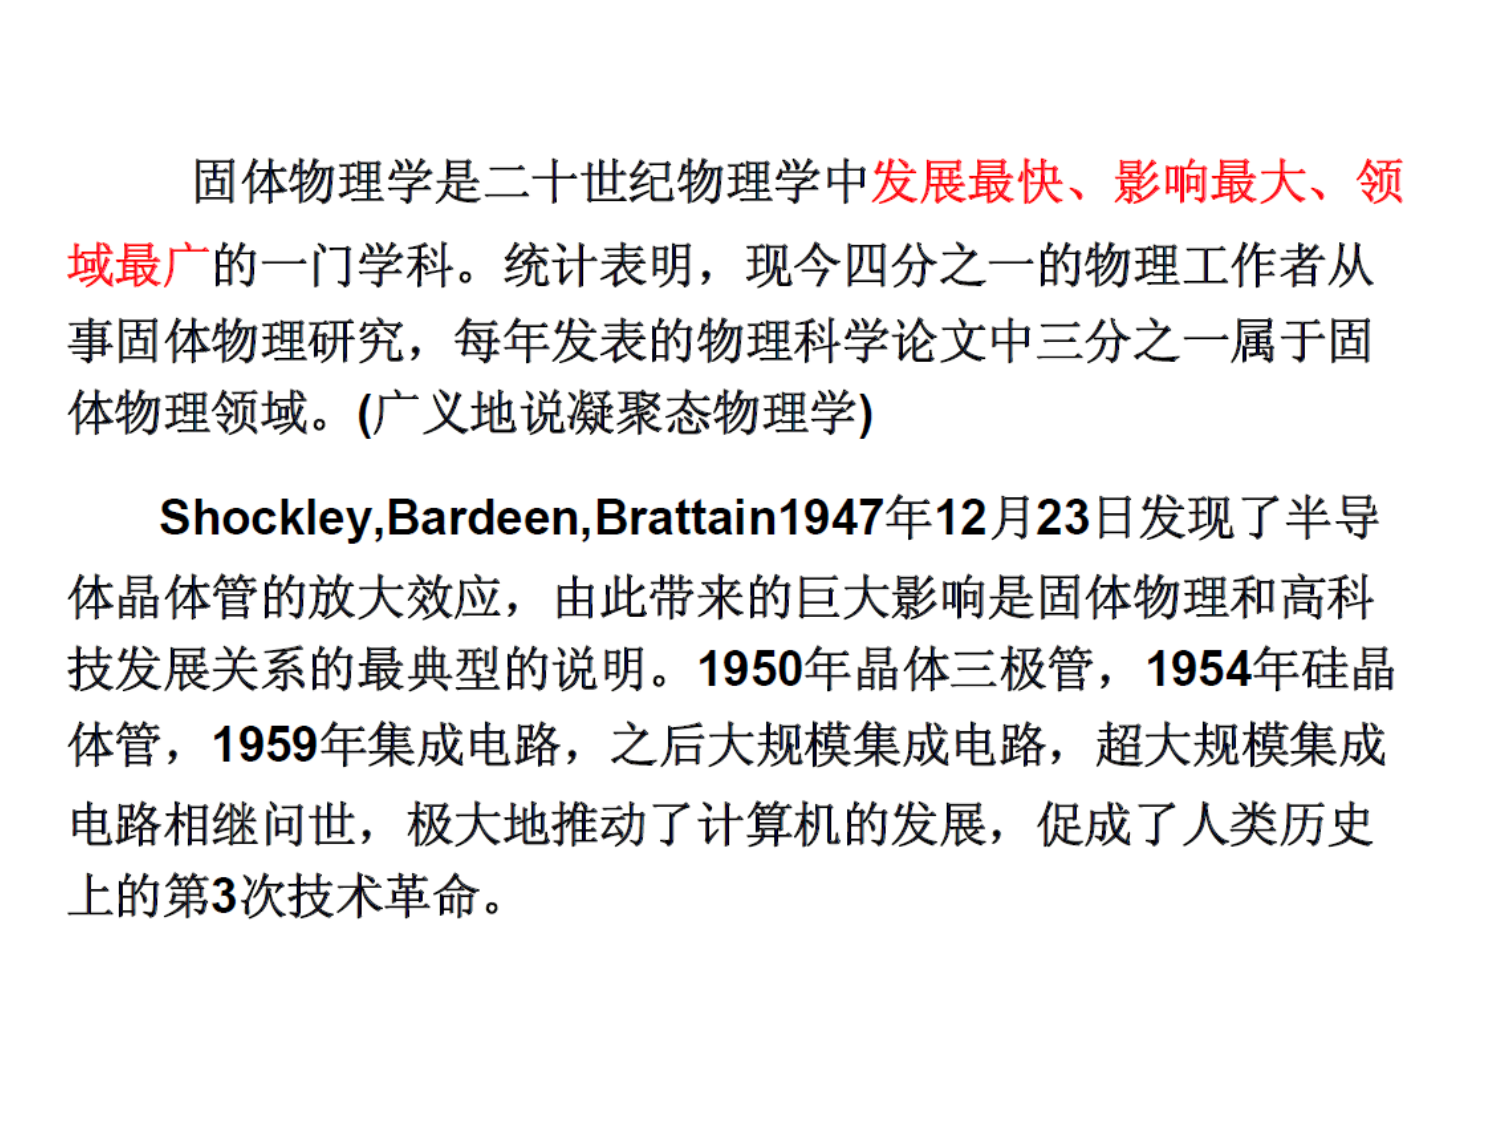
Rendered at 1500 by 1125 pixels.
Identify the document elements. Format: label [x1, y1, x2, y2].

picture [62, 99, 1439, 953]
